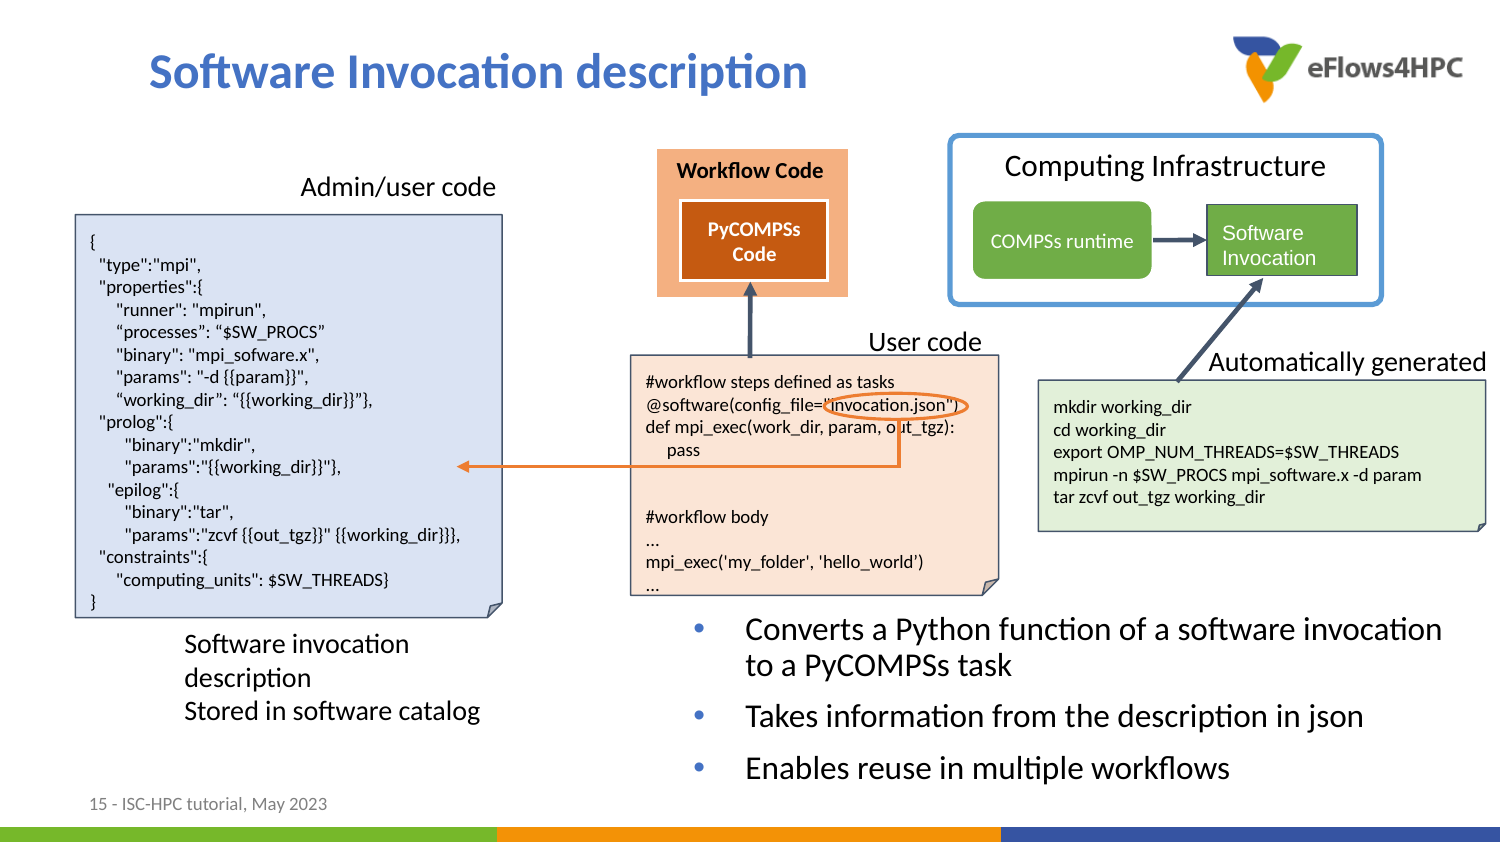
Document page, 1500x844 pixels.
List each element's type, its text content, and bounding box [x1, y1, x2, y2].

picture [1202, 23, 1487, 121]
text_box User code [853, 315, 998, 364]
text_box #workflow steps defined as tasks @software(config_file="invocation.json") def mpi_exec(work_dir, param, out_tgz): pass #workflow body ... mpi_exec('my_folder', 'hello_world’) ... [701, 355, 999, 596]
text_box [654, 222, 701, 665]
text_box Workflow Code [655, 147, 850, 300]
text_box { "type":"mpi", "properties":{ "runner": "mpirun", “processes”: “$SW_PROCS” "binary": "mpi_sofware.x", "params": "-d {{param}}", “working_dir”: “{{working_dir}}”}, "prolog":{ "binary":"mkdir", "params":"{{working_dir}}"}, "epilog":{ "binary":"tar", "params":"zcvf {{out_tgz}}" {{working_dir}}}, "constraints":{ "computing_units": $SW_THREADS} } [75, 214, 503, 618]
text_box COMPSs runtime [971, 199, 1154, 281]
text_box Software Invocation [1207, 204, 1357, 276]
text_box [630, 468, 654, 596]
text_box PyCOMPSs Code [680, 200, 828, 281]
title Software Invocation description [134, 38, 1212, 110]
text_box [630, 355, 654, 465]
text_box Admin/user code [285, 161, 512, 210]
text_box [823, 392, 969, 421]
text_box Software invocation description Stored in software catalog [169, 617, 496, 734]
text_box Automatically generated [1193, 335, 1500, 385]
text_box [1176, 277, 1264, 382]
text_box Computing Infrastructure [949, 135, 1382, 305]
text_box mkdir working_dir cd working_dir export OMP_NUM_THREADS=$SW_THREADS mpirun -n $SW_PROCS mpi_software.x -d param tar zcvf out_tgz working_dir [1038, 380, 1486, 532]
list Converts a Python function of a software invocation to a PyCOMPSs task Takes information from the description in json Enables reuse in multiple workflows [674, 604, 1476, 824]
